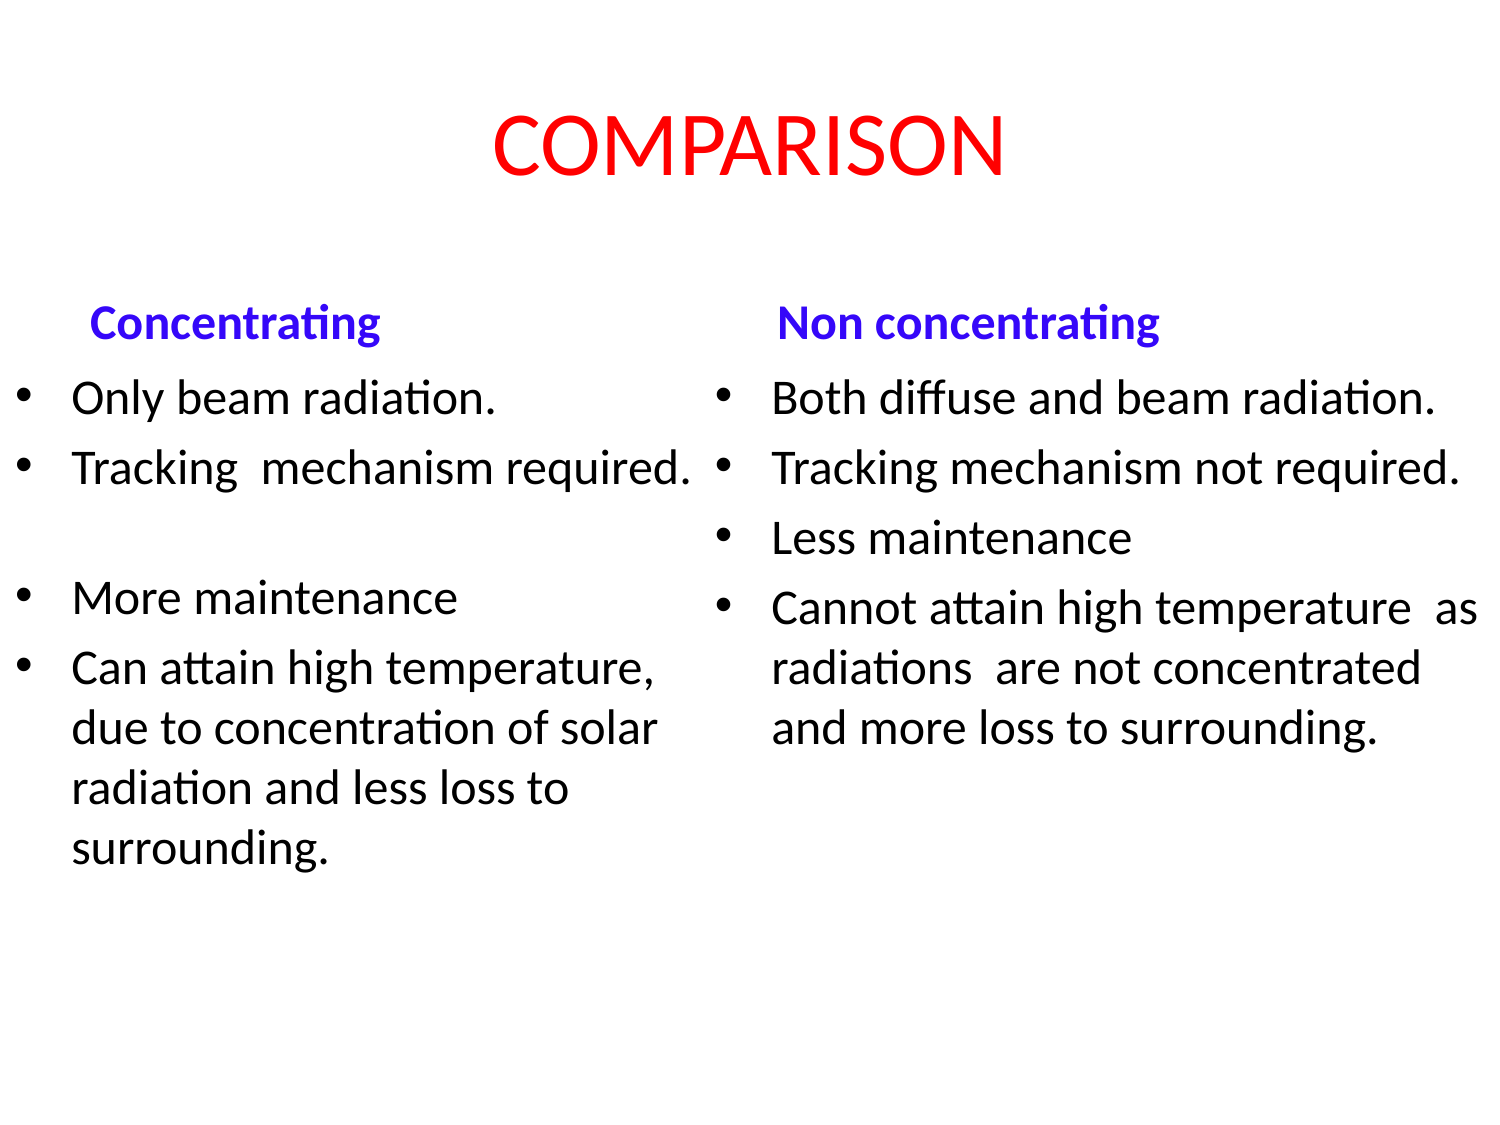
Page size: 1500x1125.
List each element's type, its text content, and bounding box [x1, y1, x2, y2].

list Both diffuse and beam radiation. Tracking mechanism not required. Less maintenance Cannot attain high temperature as radiations are not concentrated and more loss to surrounding. [699, 356, 1500, 1005]
list Non concentrating [761, 251, 1425, 356]
title COMPARISON [75, 45, 1425, 233]
list Only beam radiation. Tracking mechanism required. More maintenance Can attain high temperature, due to concentration of solar radiation and less loss to surrounding. [0, 356, 699, 1005]
list Concentrating [75, 251, 738, 356]
